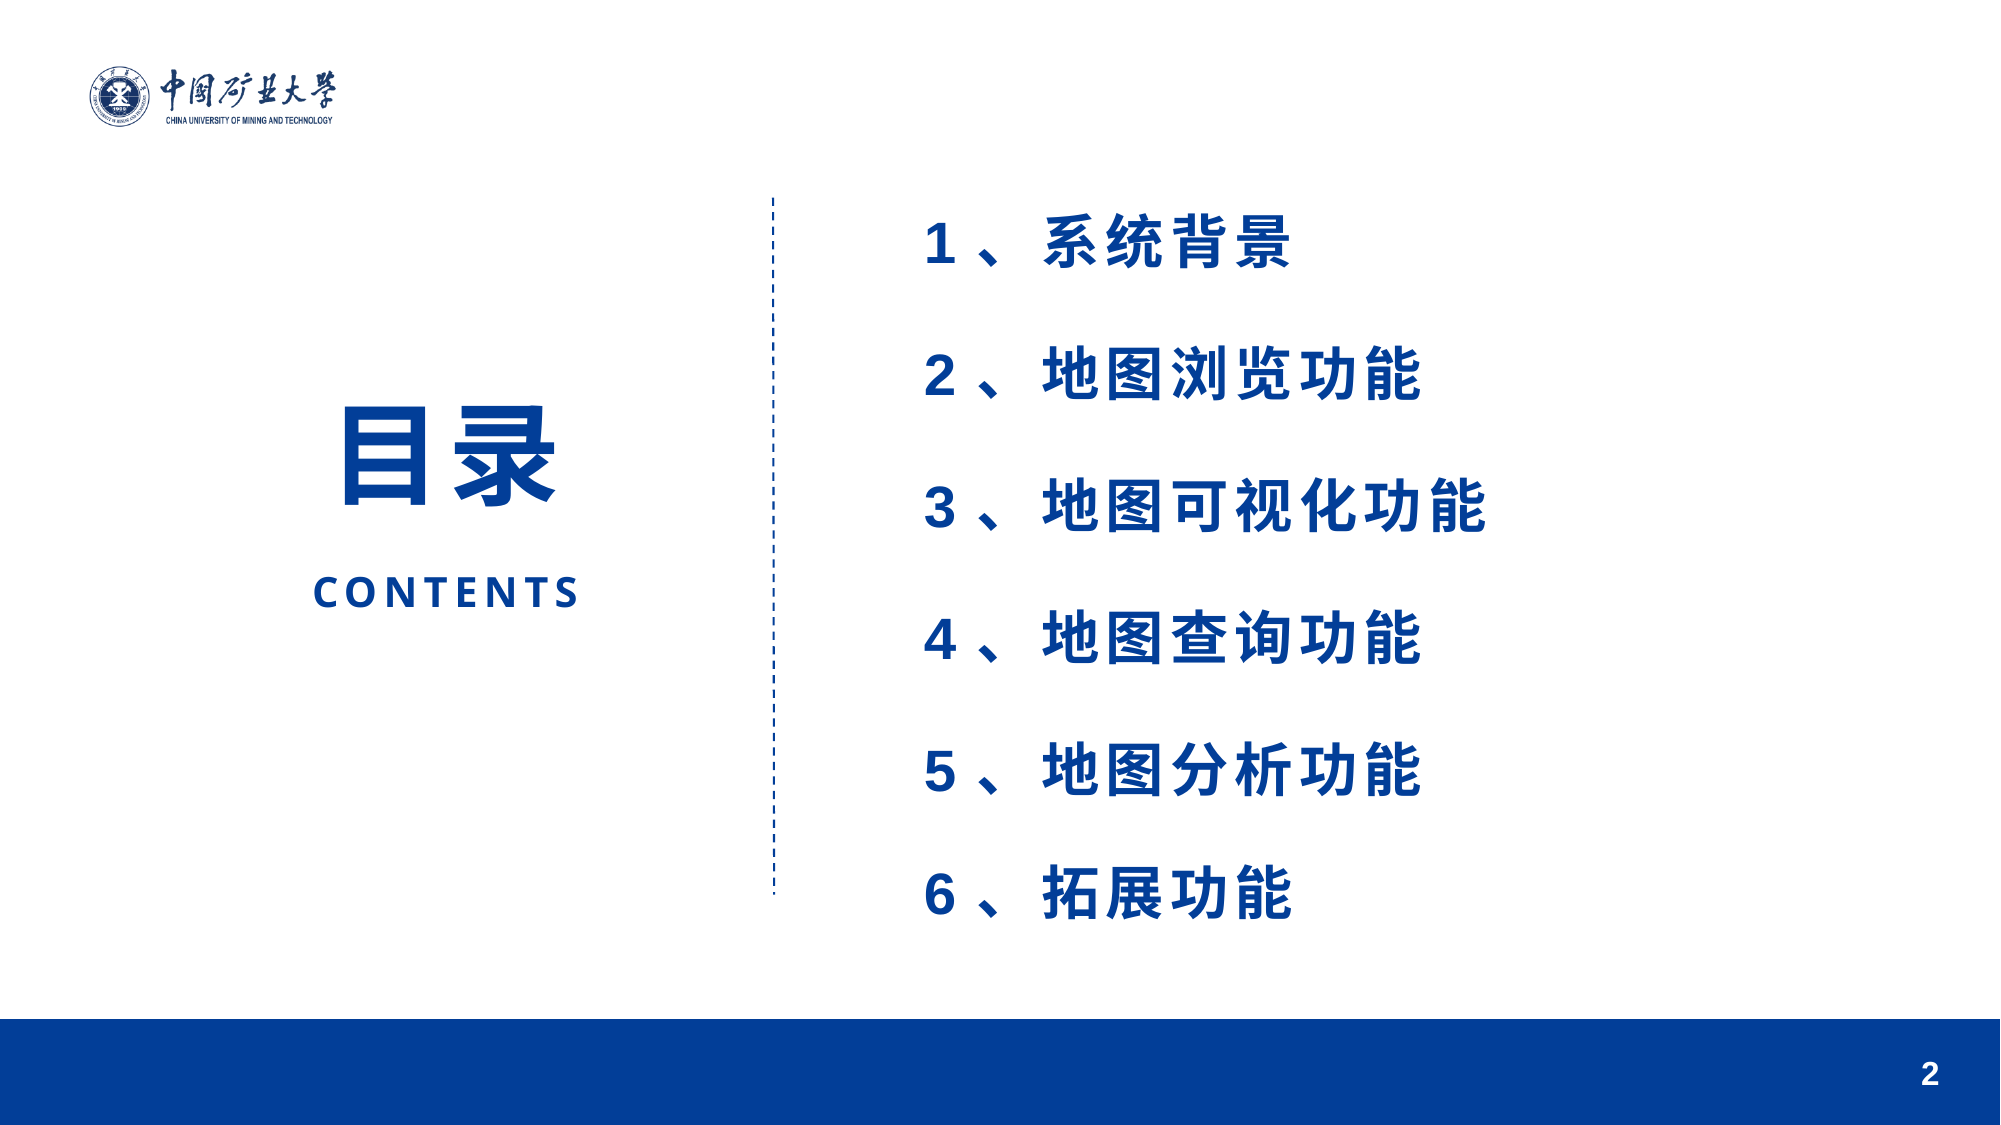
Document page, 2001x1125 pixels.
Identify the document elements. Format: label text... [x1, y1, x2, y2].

text_box 4、地图查询功能 [909, 593, 1911, 679]
text_box 目录 [314, 376, 576, 526]
text_box 5、地图分析功能 [909, 726, 1911, 811]
text_box 1、系统背景 [909, 197, 1911, 283]
text_box [0, 1018, 2000, 1125]
text_box 2、地图浏览功能 [909, 329, 1911, 415]
text_box 3、地图可视化功能 [909, 461, 1911, 547]
picture [84, 63, 355, 129]
text_box 6、拓展功能 [909, 848, 1911, 934]
text_box CONTENTS [254, 558, 636, 624]
text_box 2 [1872, 1042, 1989, 1102]
